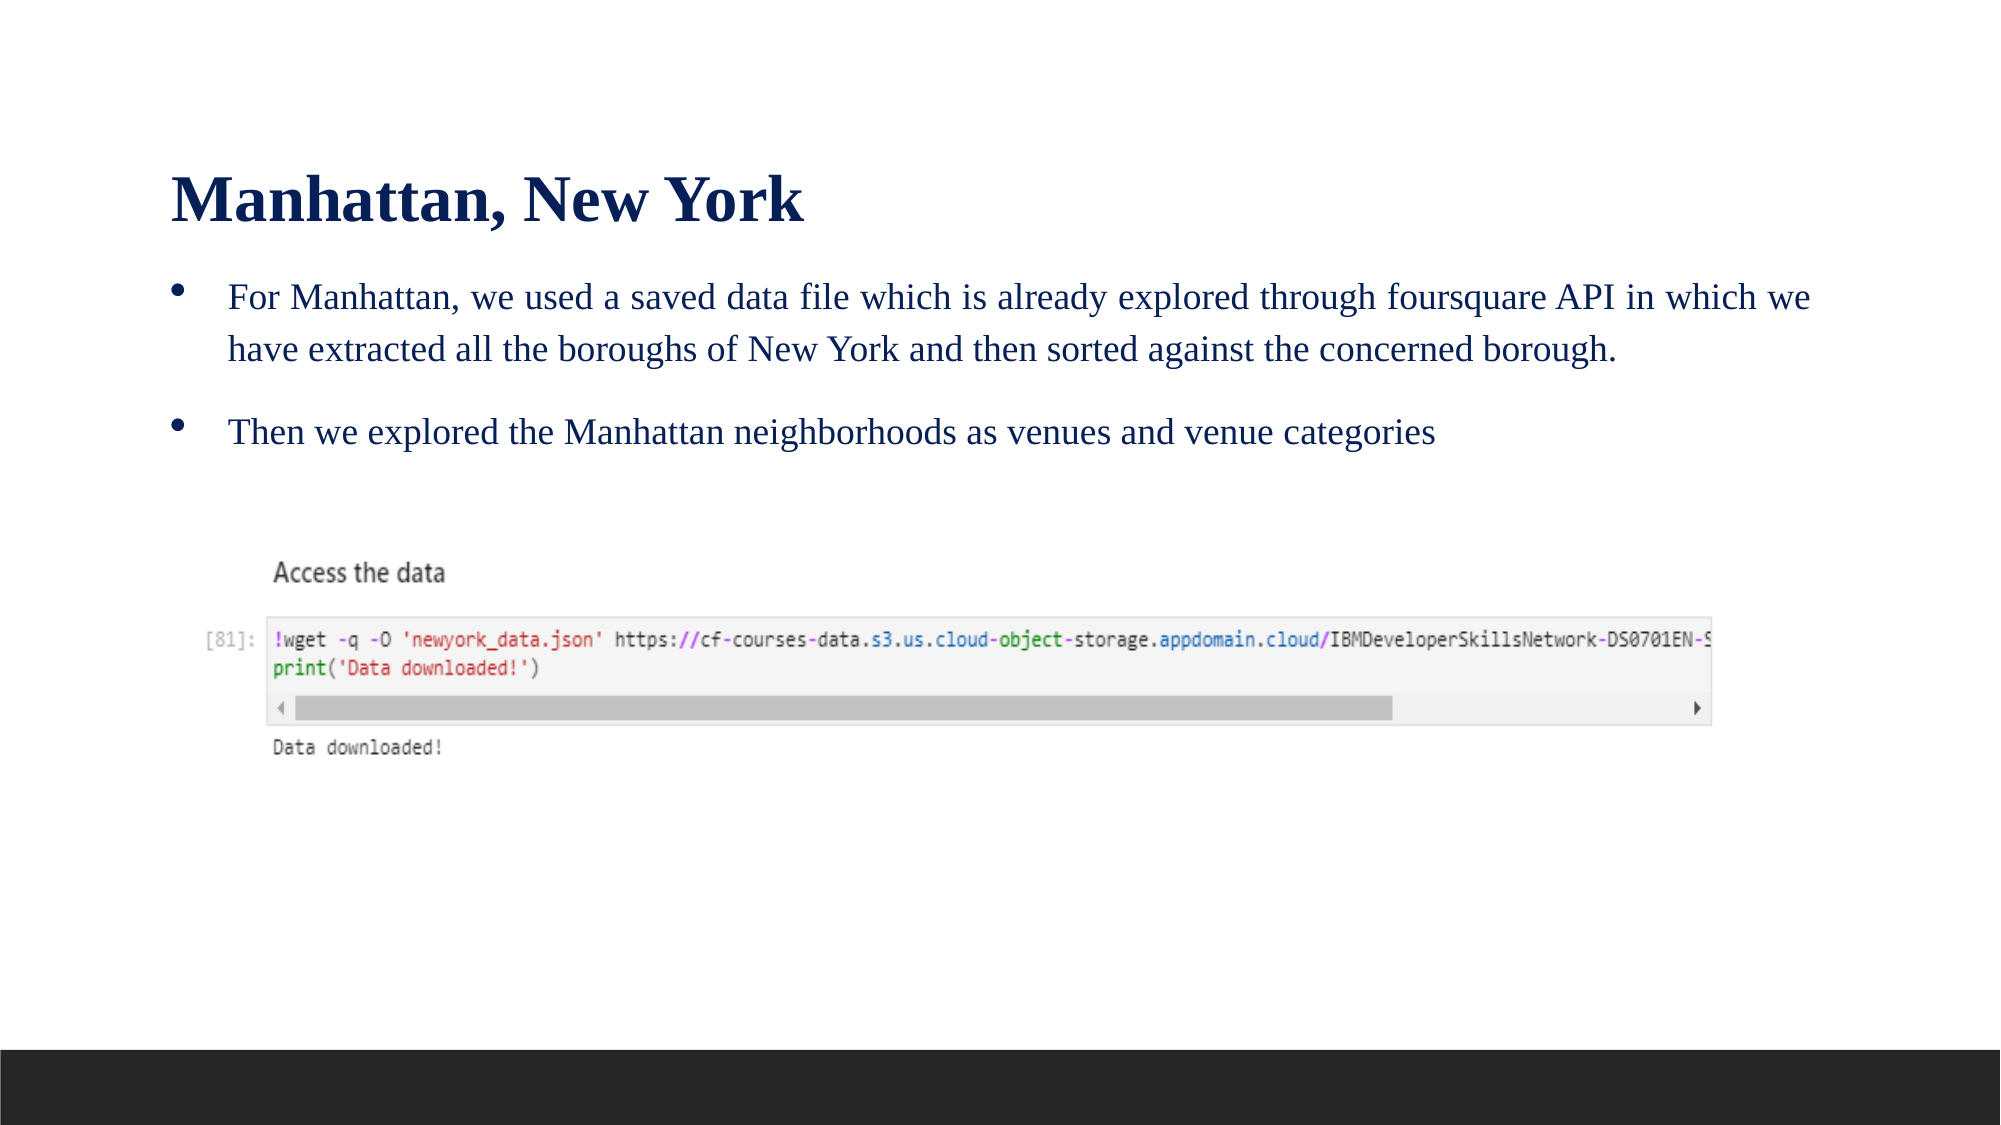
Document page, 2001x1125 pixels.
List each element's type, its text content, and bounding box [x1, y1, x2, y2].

picture [194, 545, 1732, 787]
text_box Manhattan, New York For Manhattan, we used a saved data file which is already explored through foursquare API in which we have extracted all the boroughs of New York and then sorted against the concerned borough. Then we explored the Manhattan neighborhoods as venues and venue categories [156, 135, 1828, 460]
